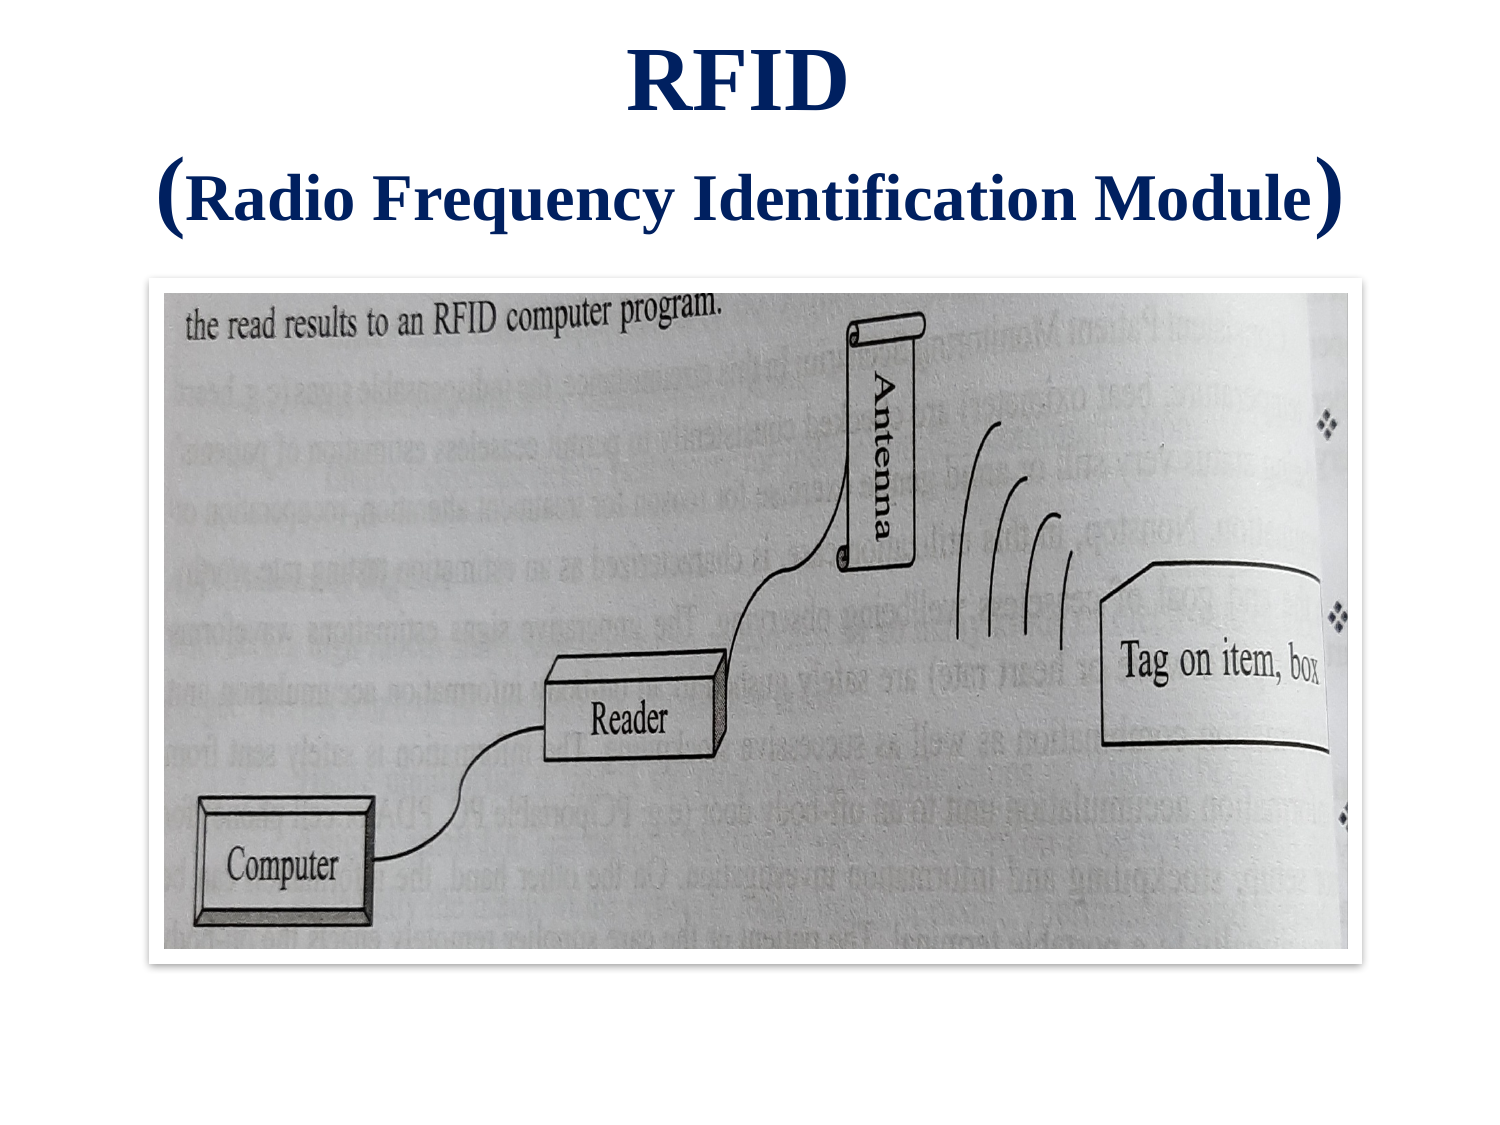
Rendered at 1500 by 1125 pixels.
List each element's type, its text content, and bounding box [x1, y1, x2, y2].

title RFID (Radio Frequency Identification Module) [75, 58, 1425, 200]
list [163, 292, 1348, 950]
